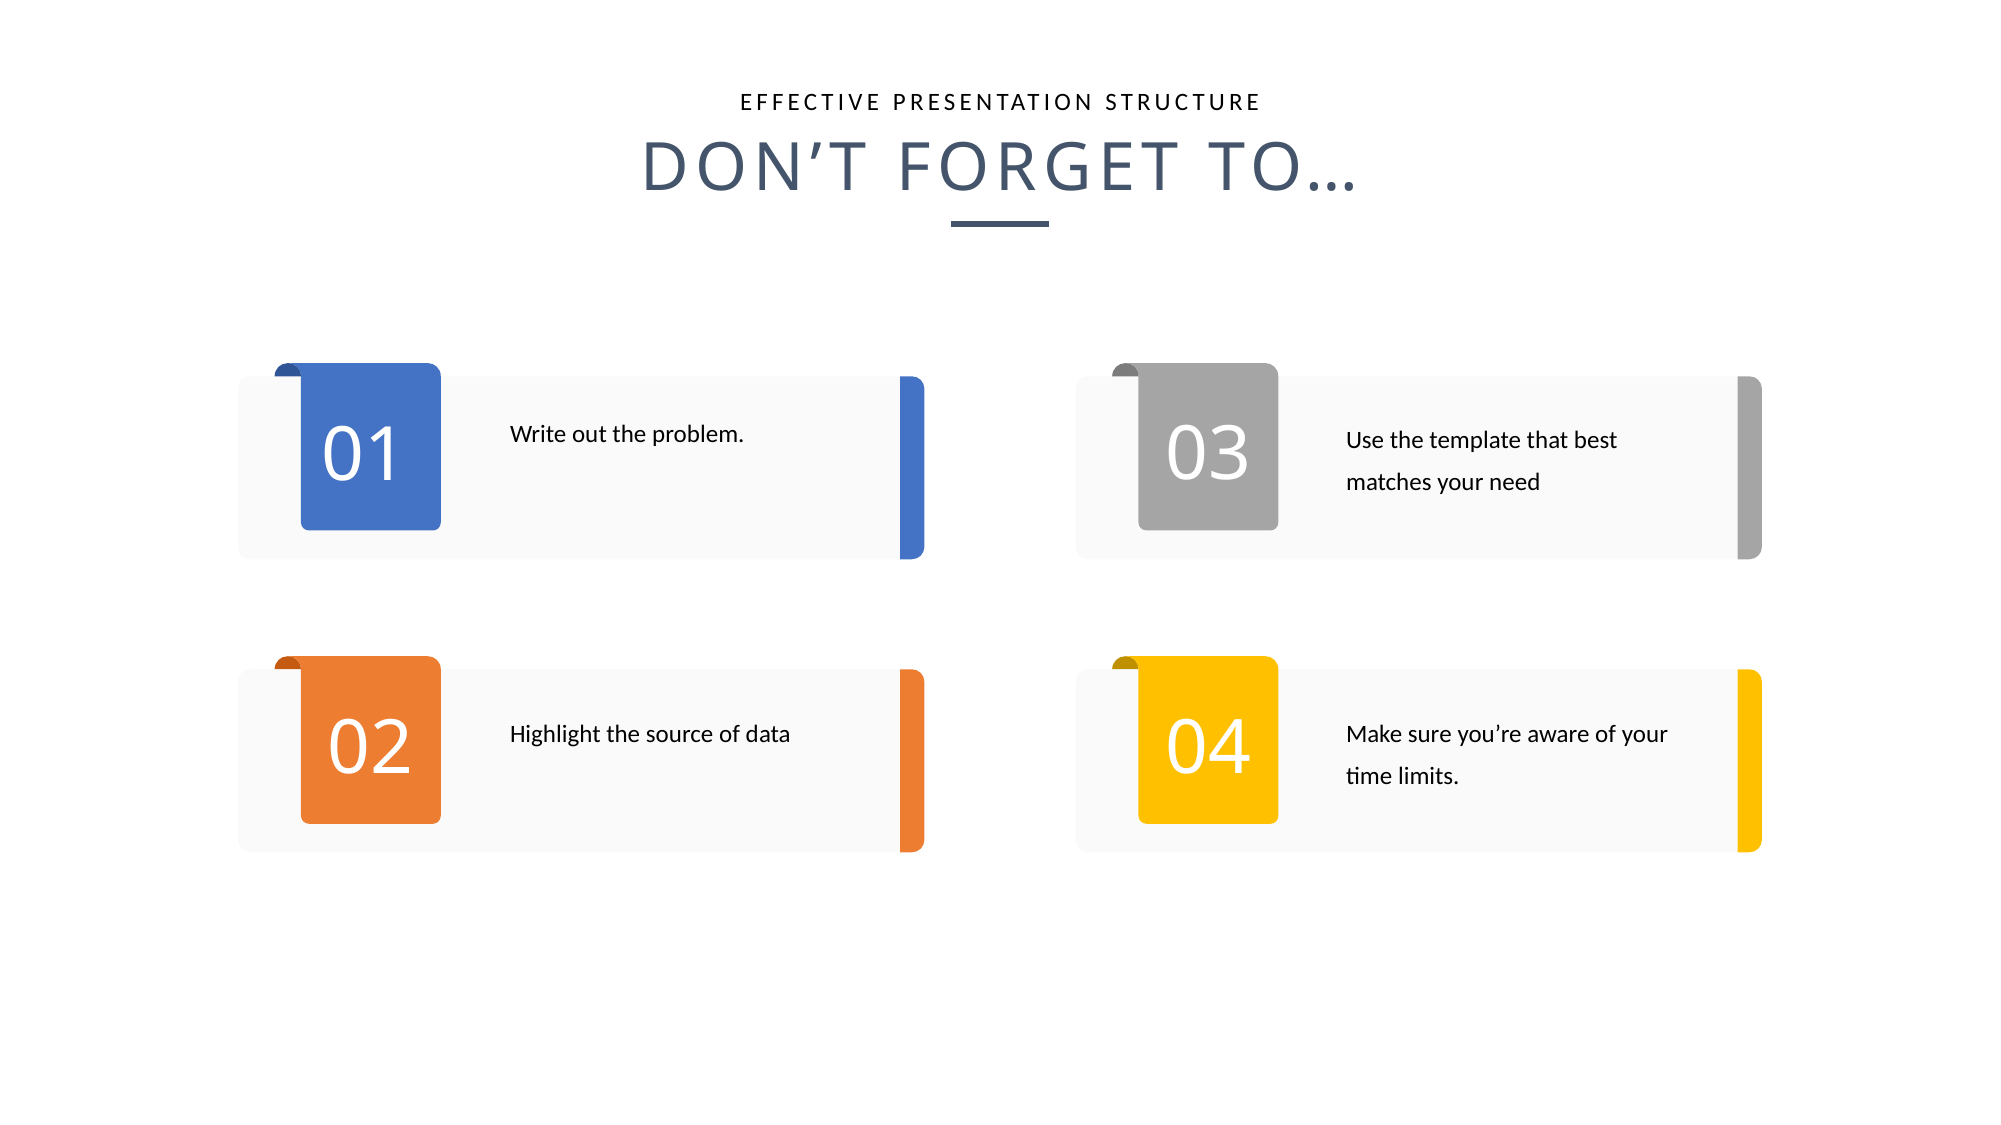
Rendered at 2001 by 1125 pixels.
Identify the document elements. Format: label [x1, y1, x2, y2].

text_box [238, 363, 925, 560]
text_box [238, 656, 925, 853]
text_box [1075, 656, 1762, 853]
text_box [1075, 363, 1762, 560]
text_box [451, 64, 1549, 224]
